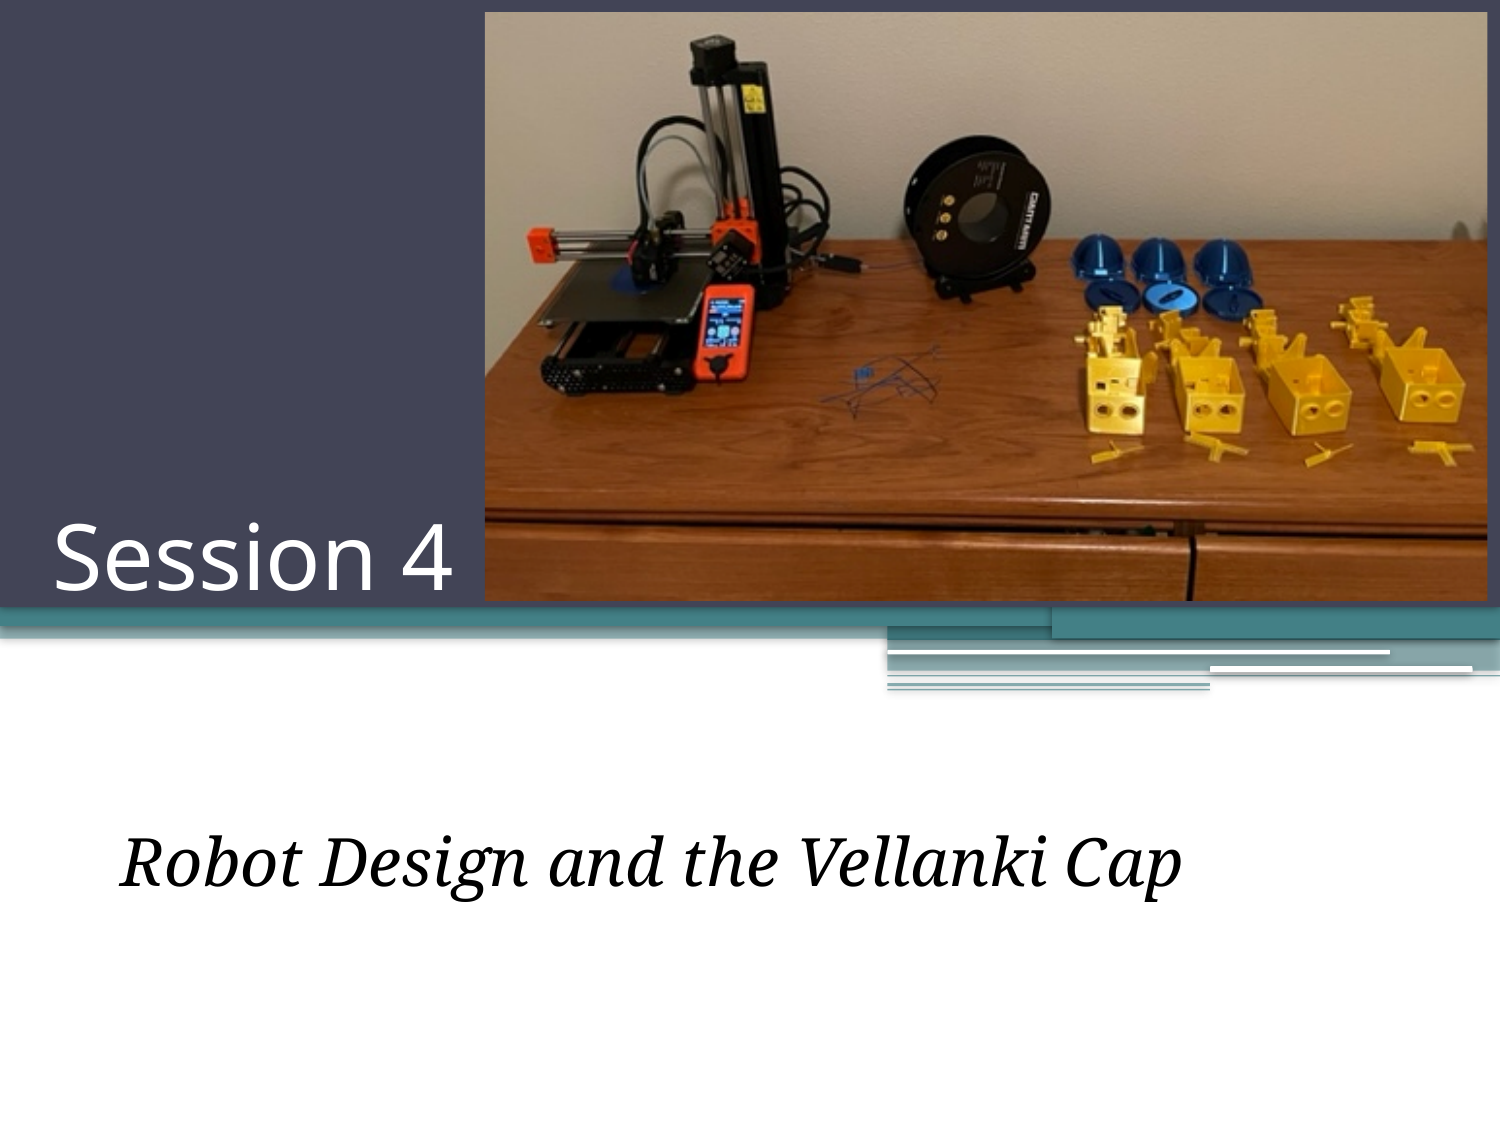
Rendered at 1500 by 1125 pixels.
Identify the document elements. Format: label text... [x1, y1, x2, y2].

picture [484, 12, 1488, 601]
title Session 4 [37, 375, 1425, 617]
text_box Robot Design and the Vellanki Cap [105, 812, 1200, 908]
